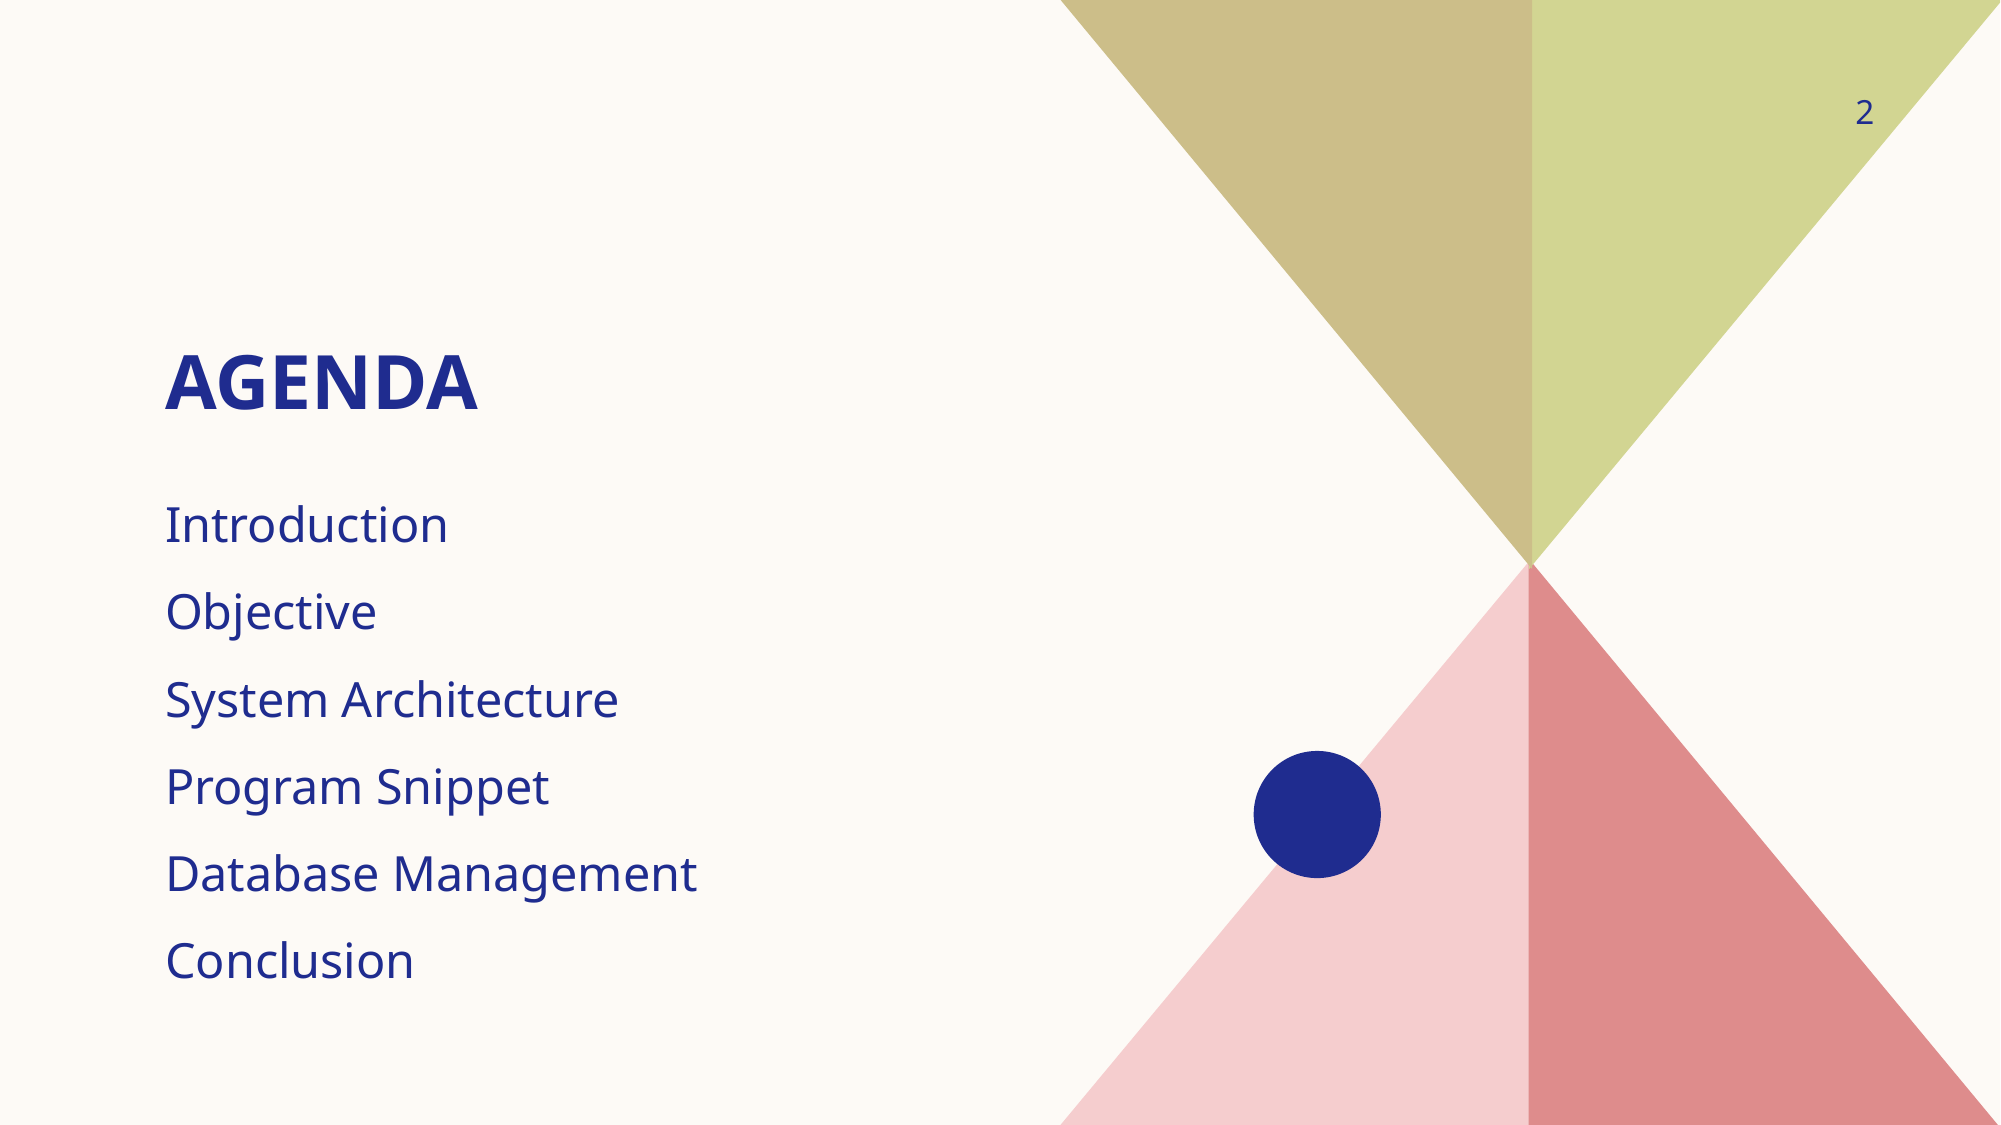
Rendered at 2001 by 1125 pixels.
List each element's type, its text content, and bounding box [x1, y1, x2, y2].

list Introduction Objective System Architecture Program Snippet Database Management Conclusion [150, 464, 1230, 992]
title agenda [150, 173, 1230, 425]
slide_number 2 [1699, 75, 1875, 153]
